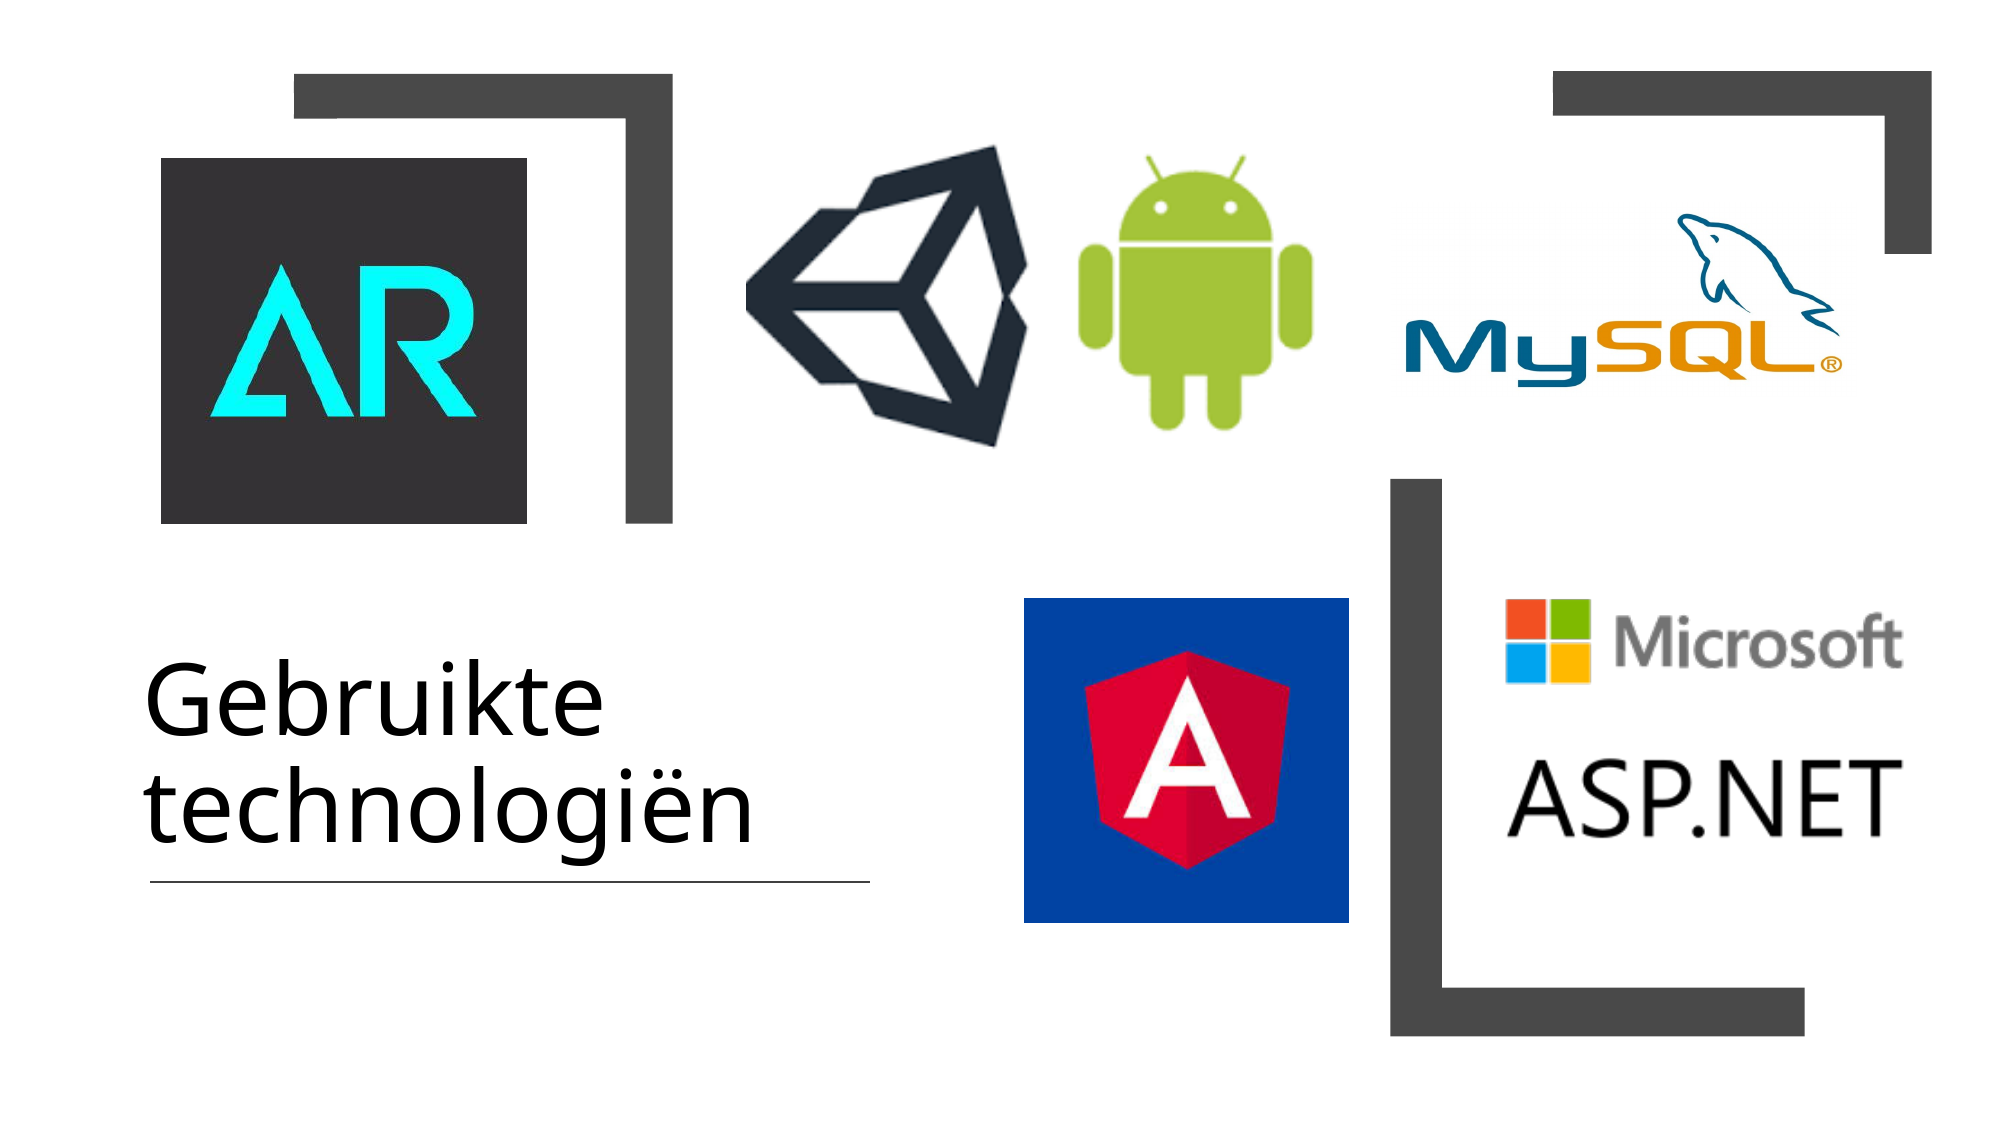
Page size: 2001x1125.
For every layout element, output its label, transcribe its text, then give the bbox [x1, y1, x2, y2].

picture [161, 158, 527, 524]
picture [1024, 598, 1349, 924]
text_box [1552, 71, 1932, 254]
picture [1391, 202, 1857, 397]
title Gebruikte technologiën [127, 577, 955, 872]
text_box [1390, 478, 1805, 1037]
picture [1481, 495, 1929, 943]
picture [746, 71, 1317, 524]
text_box [293, 73, 673, 524]
